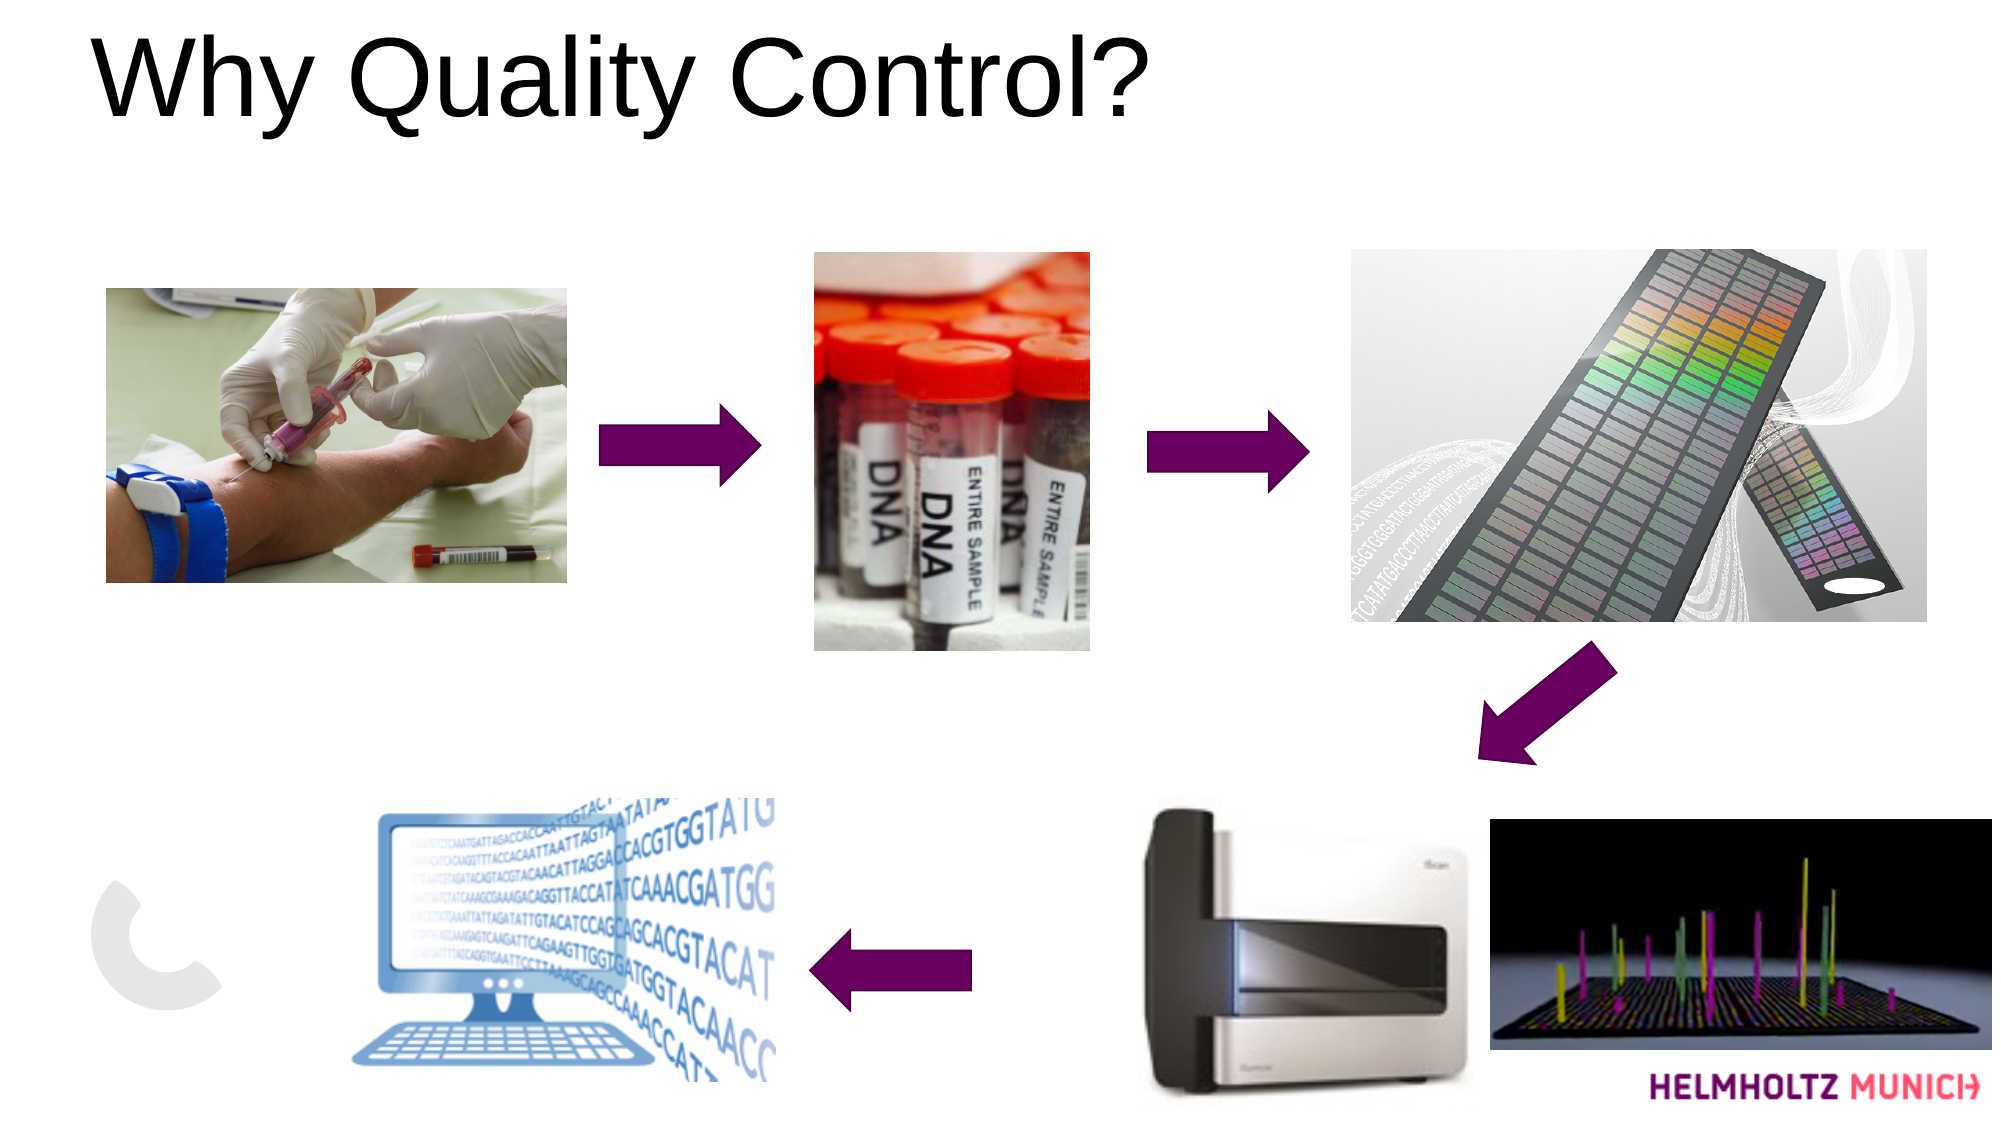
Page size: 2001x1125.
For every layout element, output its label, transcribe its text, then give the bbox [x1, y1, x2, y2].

text_box [1147, 409, 1311, 494]
text_box [808, 928, 972, 1013]
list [105, 288, 567, 583]
picture [1075, 794, 1992, 1109]
text_box [1477, 640, 1618, 766]
picture [336, 798, 776, 1082]
title Why Quality Control? [90, 19, 1910, 154]
text_box [598, 403, 762, 488]
picture [814, 252, 1090, 651]
picture [1637, 1060, 1985, 1120]
picture [1351, 249, 1927, 622]
